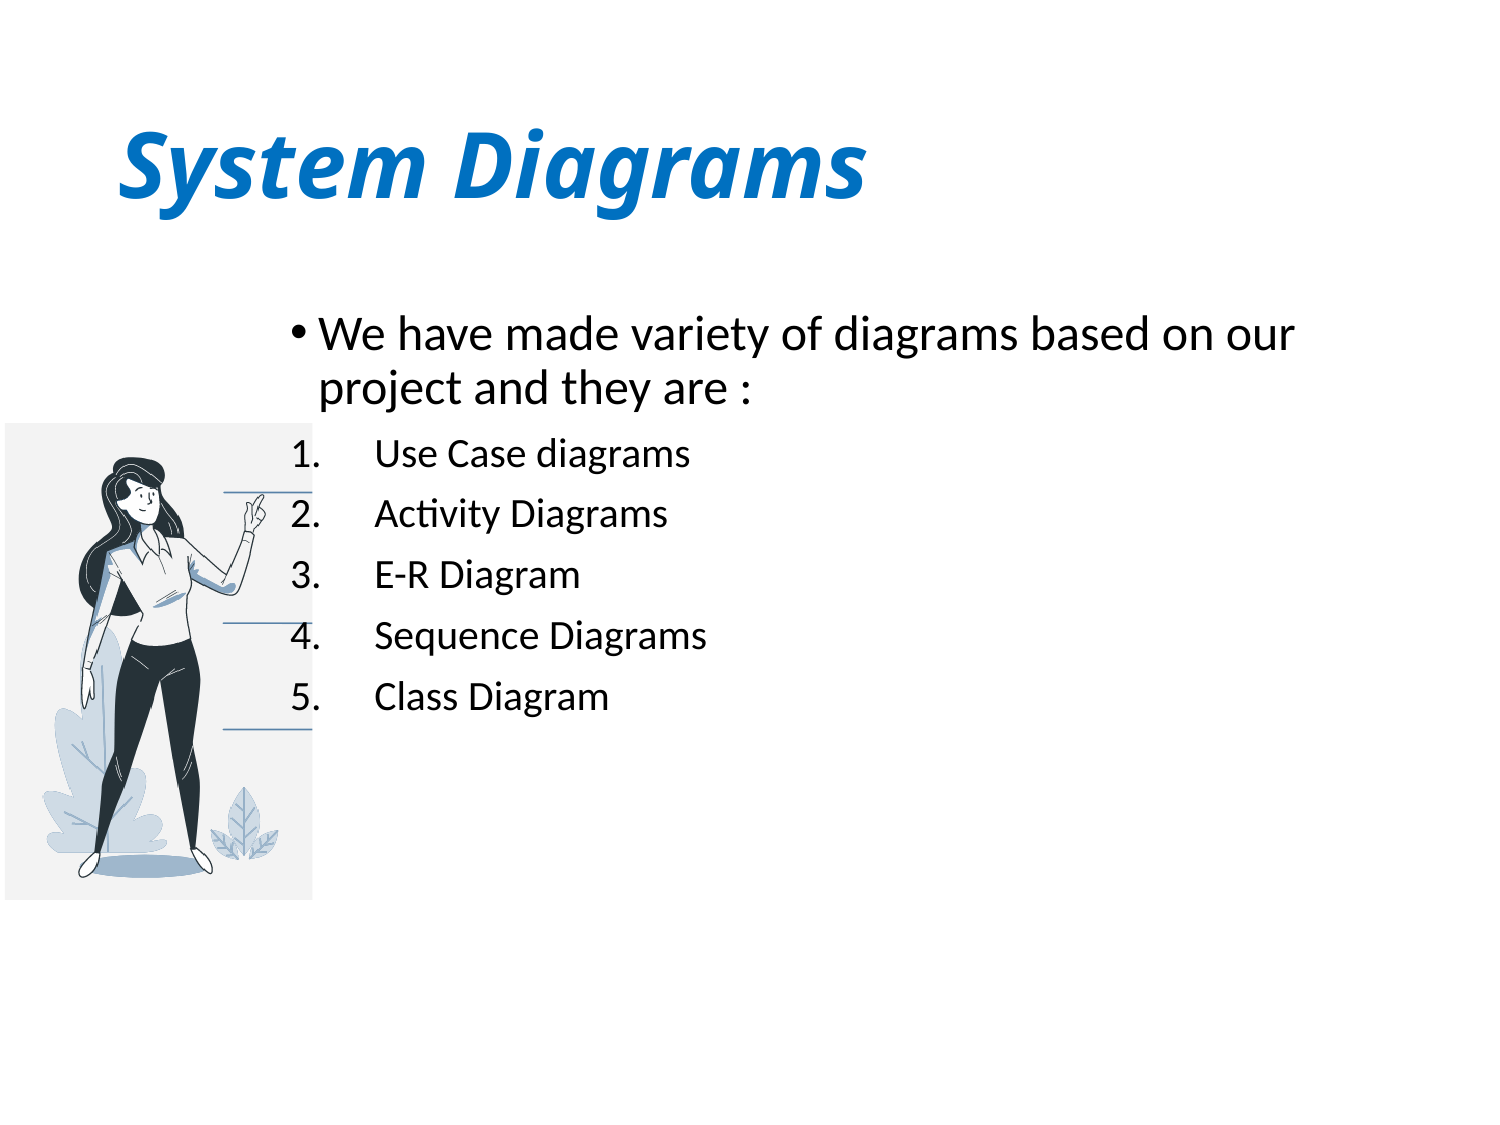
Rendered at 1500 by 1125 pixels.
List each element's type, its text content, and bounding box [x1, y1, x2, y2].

list We have made variety of diagrams based on our project and they are : Use Case diagrams Activity Diagrams E-R Diagram Sequence Diagrams Class Diagram [275, 299, 1397, 1014]
picture [4, 423, 313, 900]
title System Diagrams [103, 59, 1397, 278]
